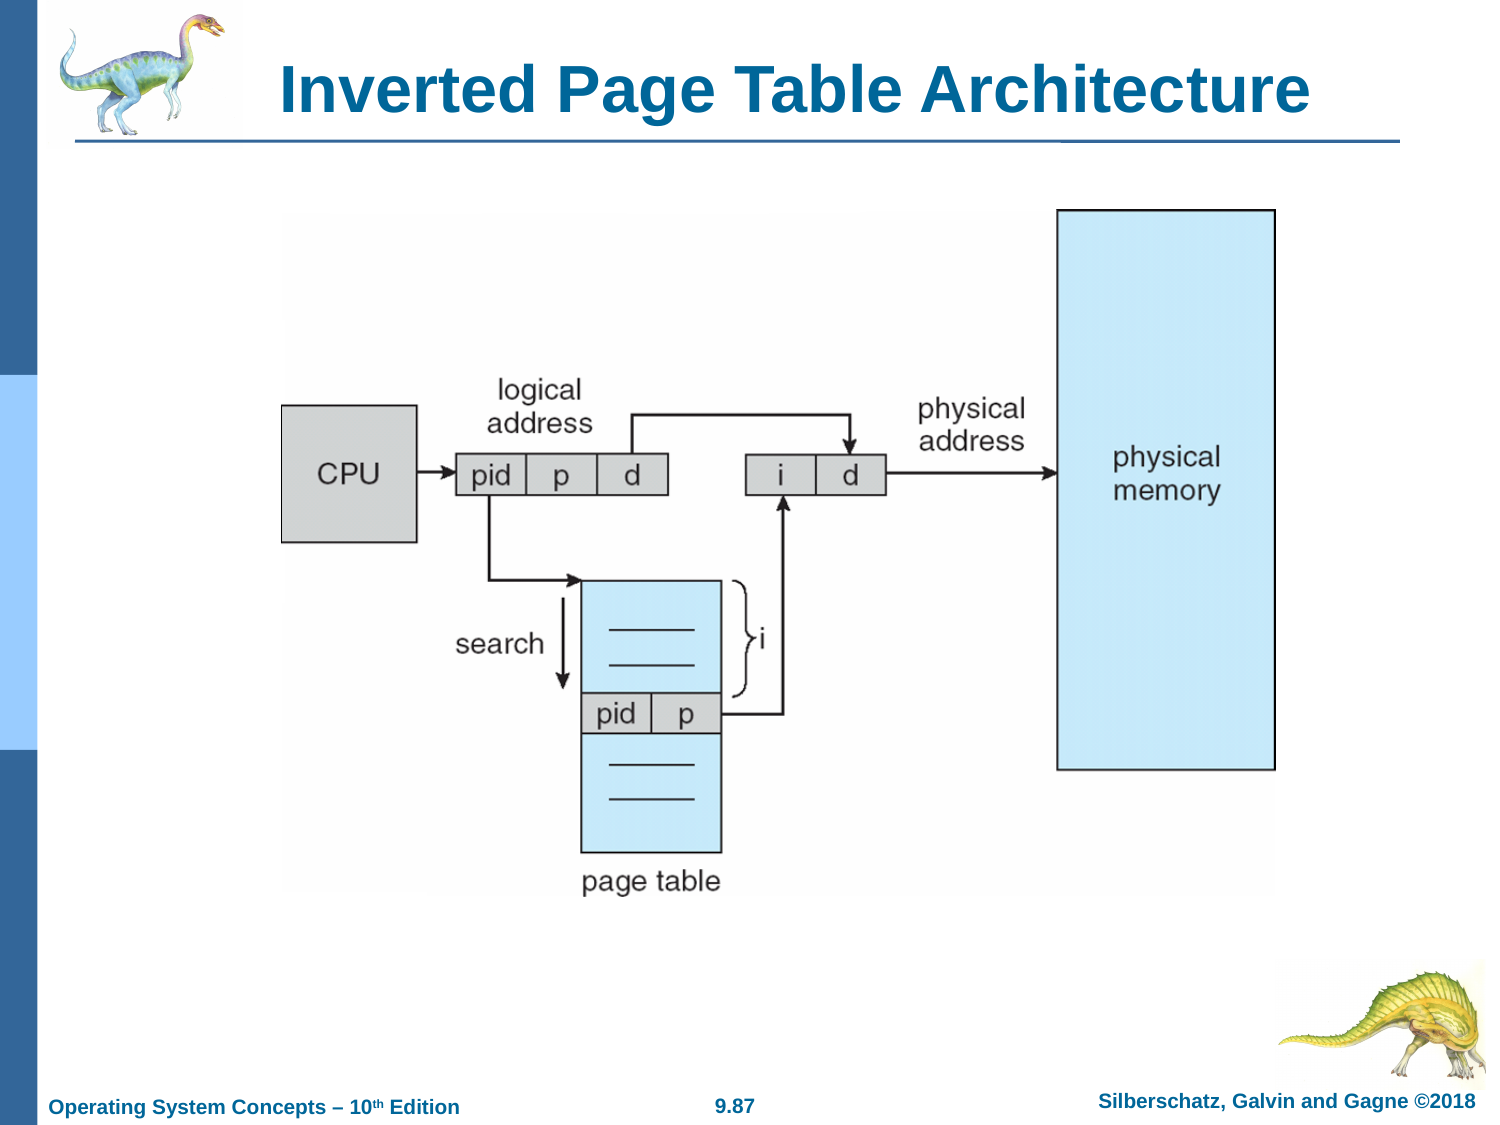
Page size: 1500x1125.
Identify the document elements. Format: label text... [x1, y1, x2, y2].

picture [46, 0, 243, 149]
title Inverted Page Table Architecture [157, 39, 1436, 134]
picture [1275, 959, 1486, 1090]
picture [281, 208, 1276, 897]
